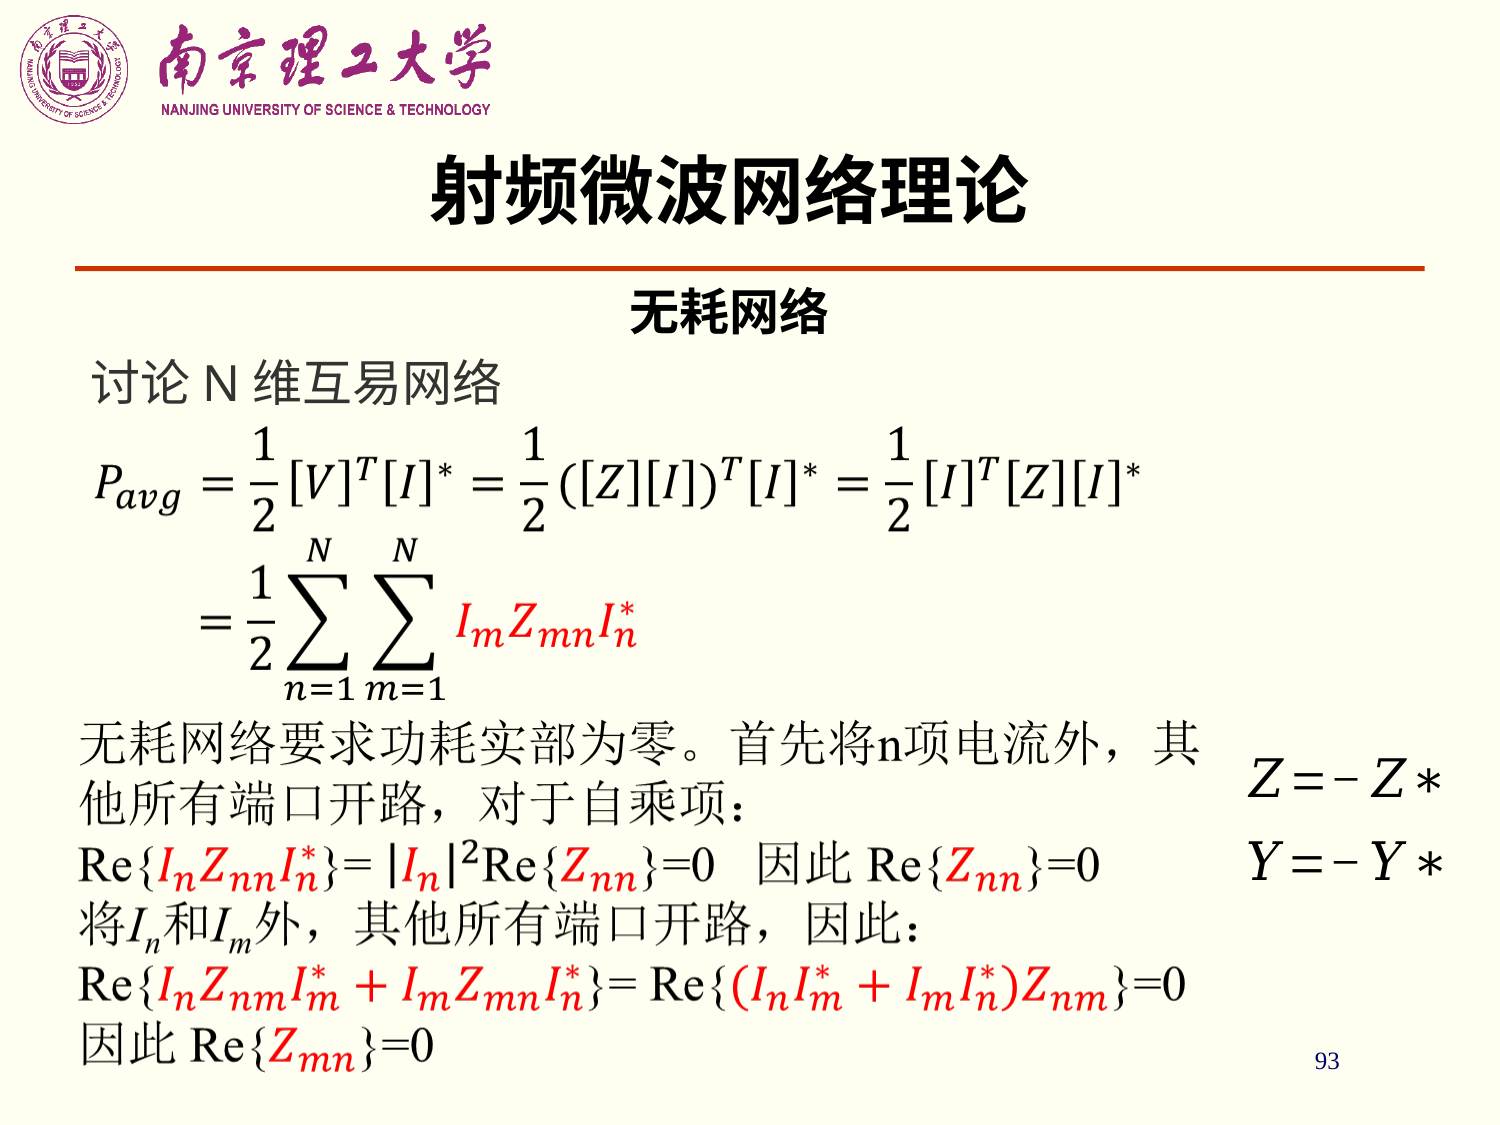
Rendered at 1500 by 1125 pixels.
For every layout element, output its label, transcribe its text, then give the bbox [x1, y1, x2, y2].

text_box 无耗网络 [298, 272, 1161, 348]
picture [76, 419, 1161, 705]
title 射频微波网络理论 [63, 165, 1397, 303]
text_box 讨论N维互易网络 [76, 344, 826, 419]
text_box [62, 704, 1232, 1125]
picture [17, 15, 491, 126]
